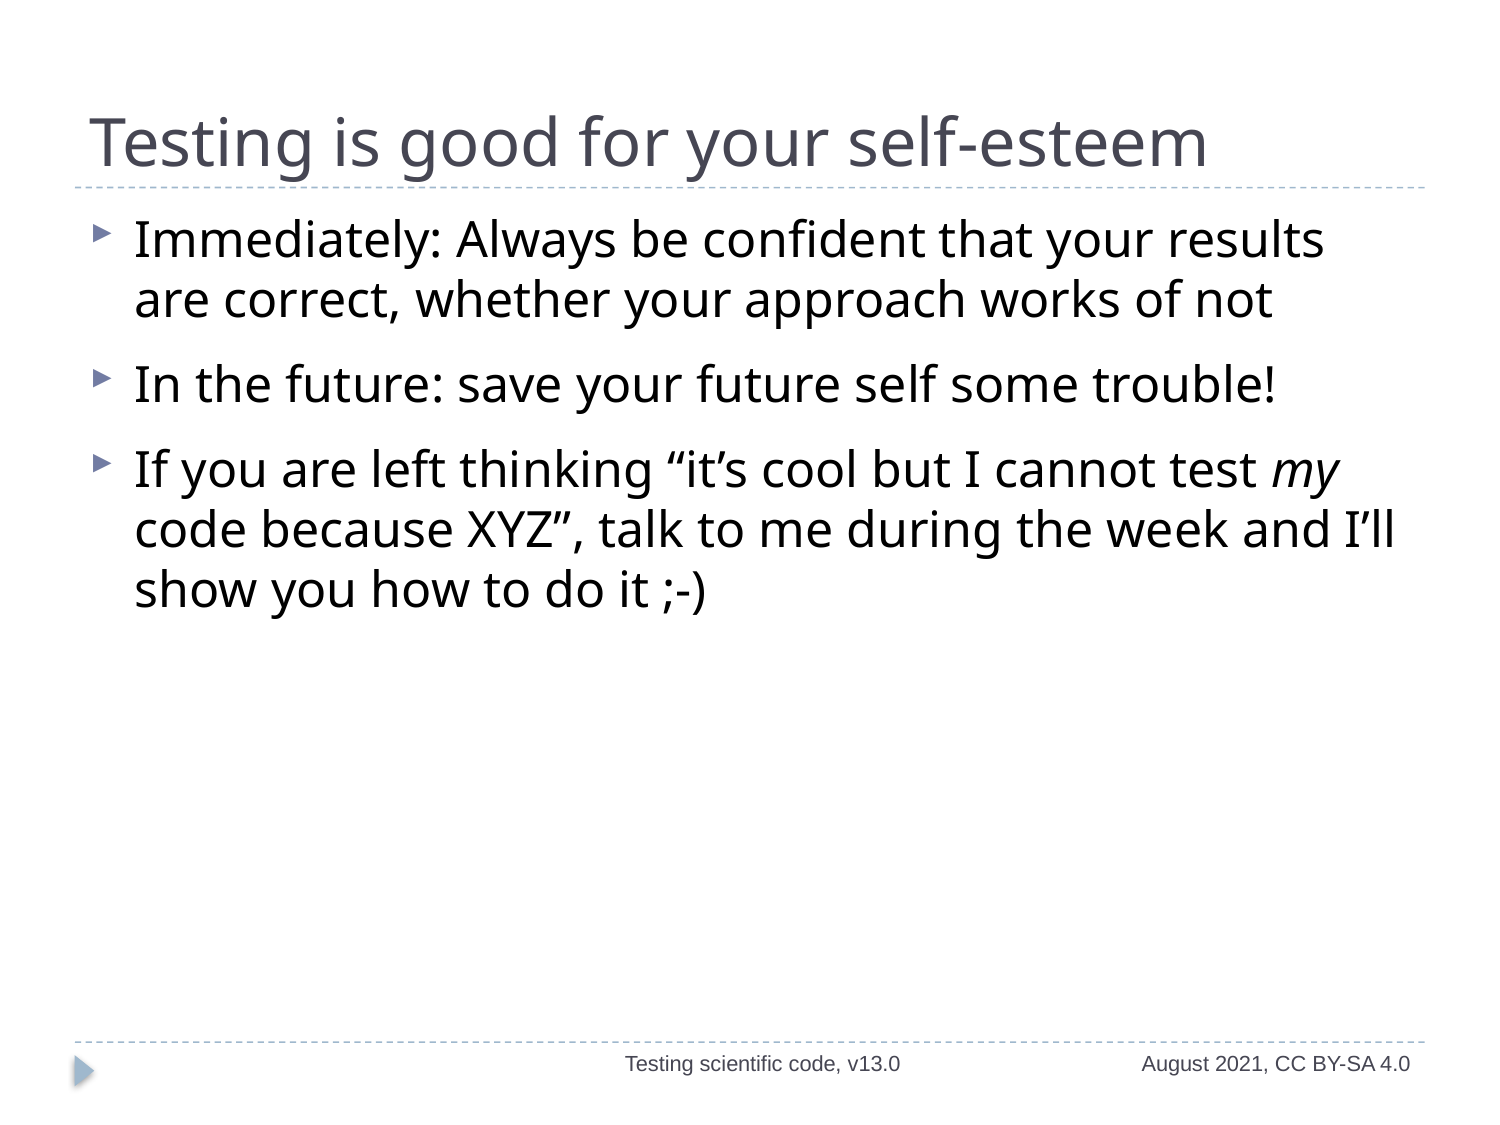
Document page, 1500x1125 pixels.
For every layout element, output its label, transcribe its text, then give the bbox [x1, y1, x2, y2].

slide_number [1051, 1042, 1426, 1103]
list Immediately: Always be confident that your results are correct, whether your approach works of not In the future: save your future self some trouble! If you are left thinking “it’s cool but I cannot test my code because XYZ”, talk to me during the week and I’ll show you how to do it ;-) [75, 200, 1425, 1010]
footer Testing scientific code, v13.0 [475, 1042, 1051, 1103]
title Testing is good for your self-esteem [75, 24, 1425, 188]
